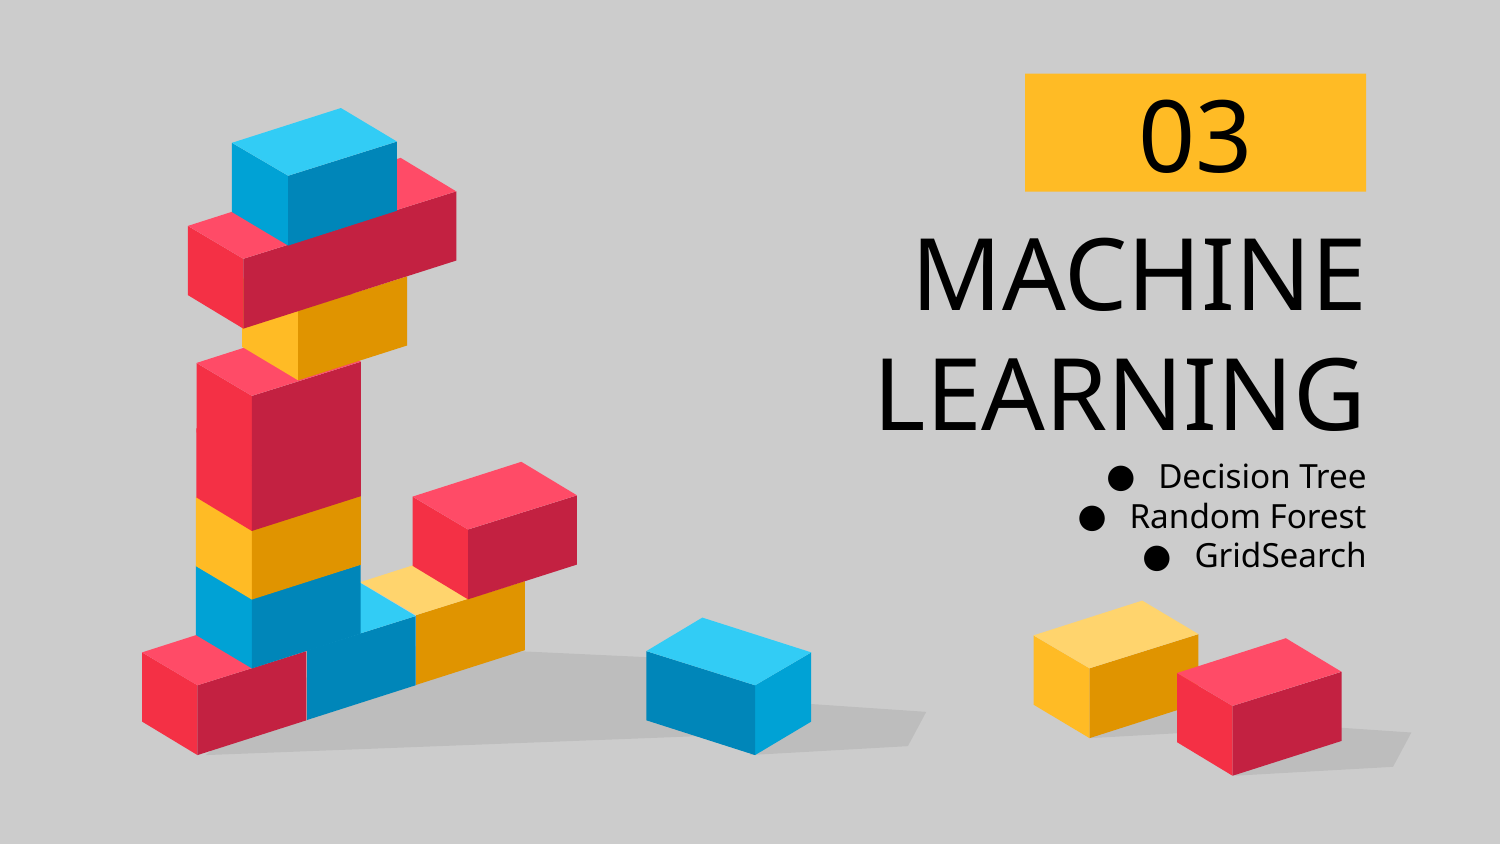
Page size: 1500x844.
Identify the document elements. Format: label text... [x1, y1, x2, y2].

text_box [1176, 638, 1412, 777]
subtitle Decision Tree Random Forest GridSearch [764, 439, 1382, 494]
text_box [1033, 600, 1268, 739]
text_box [646, 617, 927, 756]
title MACHINE LEARNING [764, 339, 1382, 439]
title 03 [1025, 73, 1367, 192]
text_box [141, 107, 759, 756]
